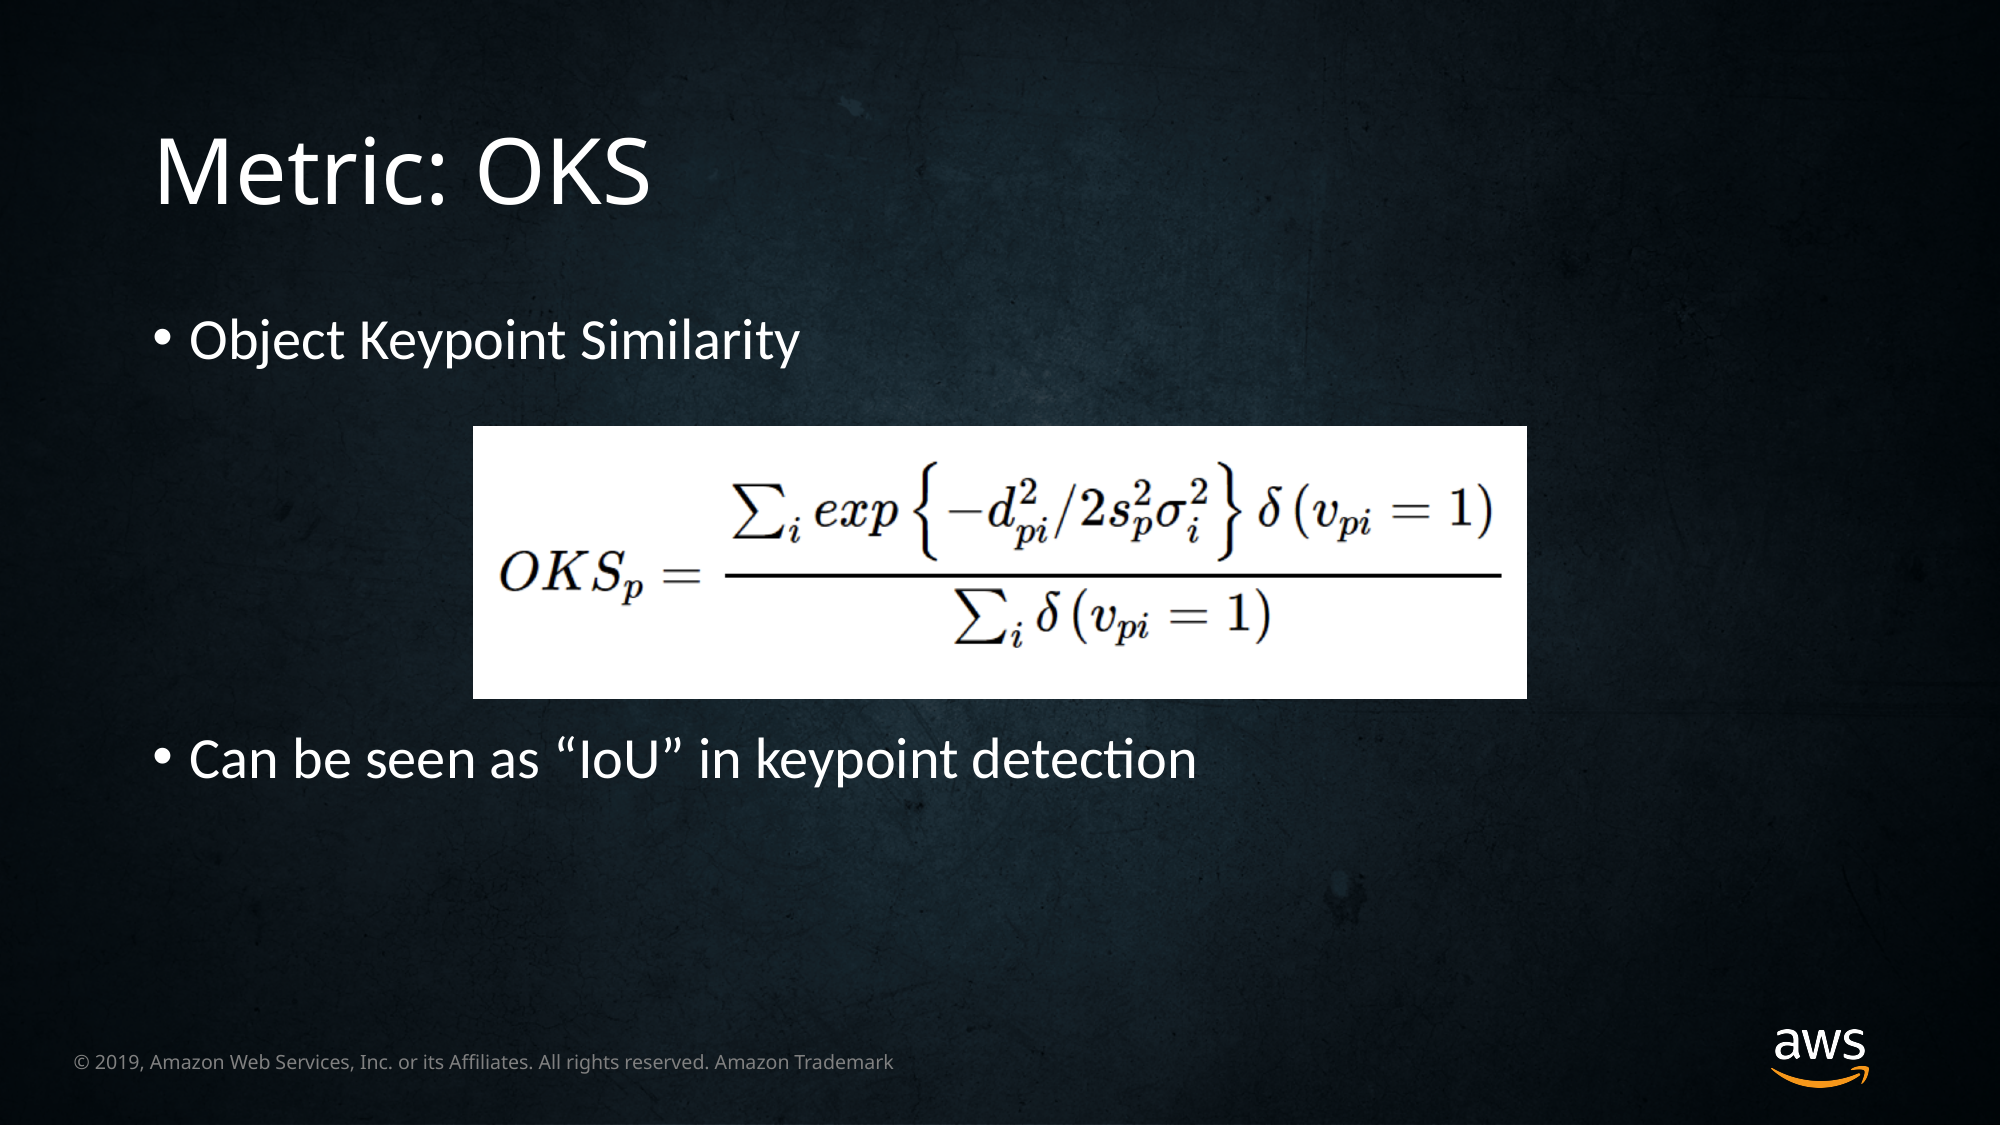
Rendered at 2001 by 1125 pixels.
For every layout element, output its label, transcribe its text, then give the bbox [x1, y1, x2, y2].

picture [0, 0, 2000, 1125]
list Object Keypoint Similarity Can be seen as “IoU” in keypoint detection [137, 301, 1863, 1016]
title Metric: OKS [137, 66, 1863, 284]
